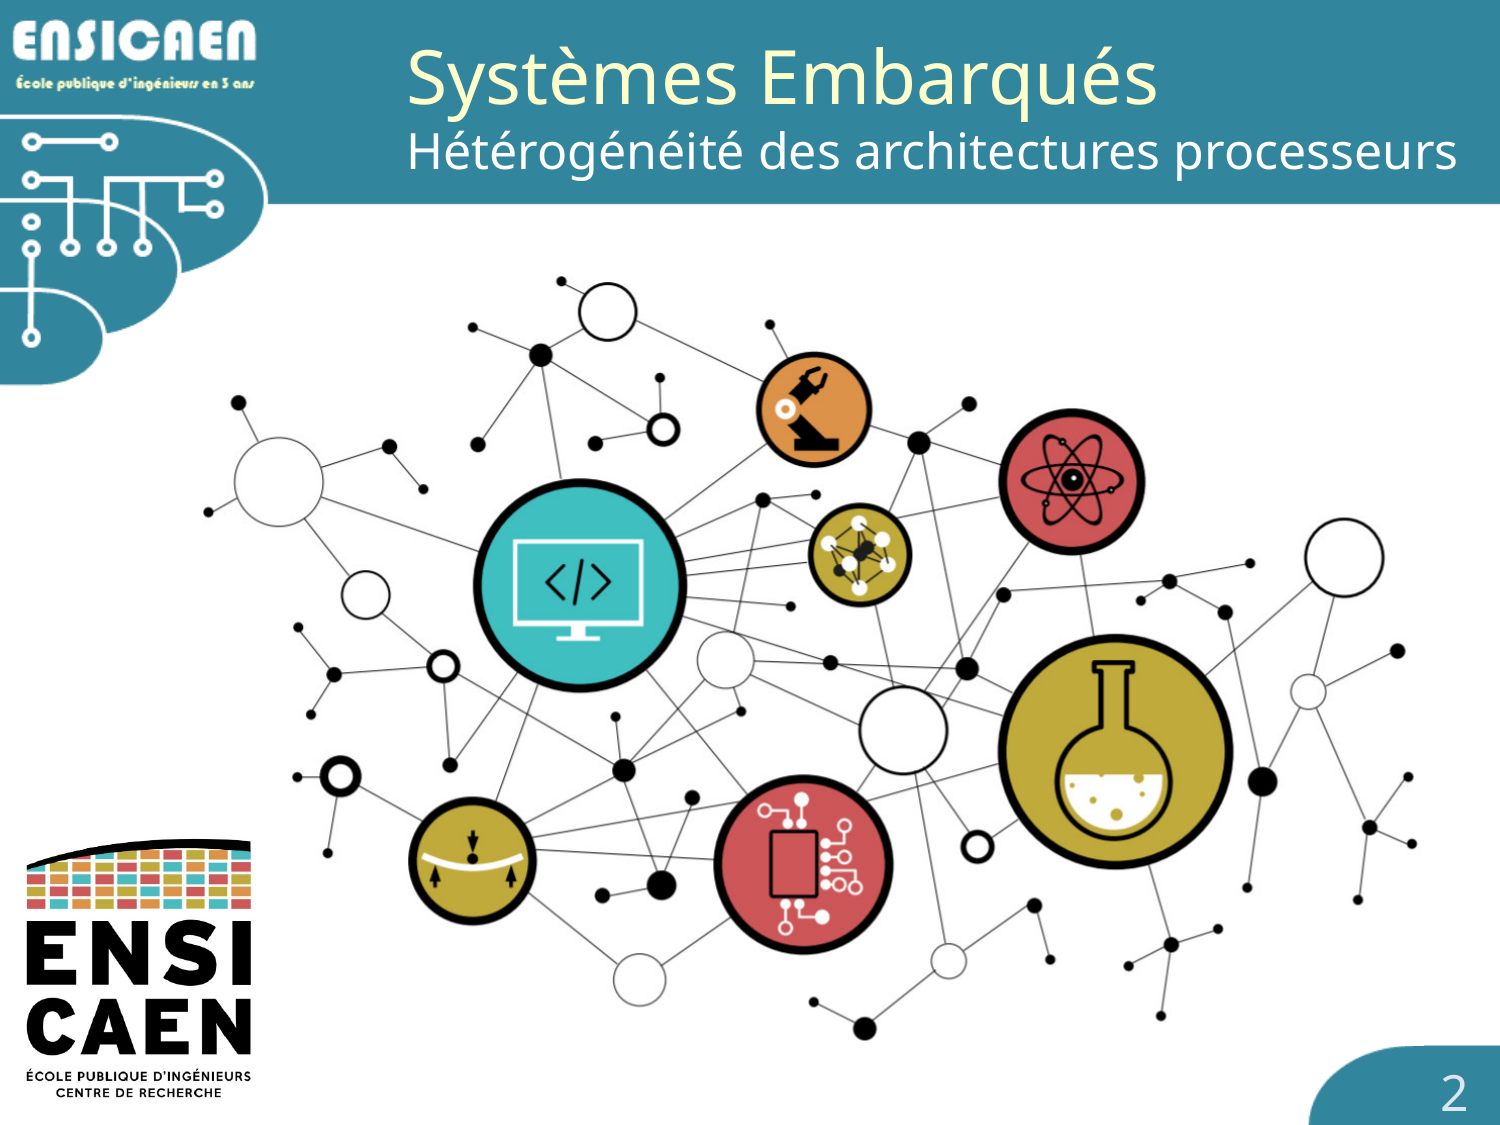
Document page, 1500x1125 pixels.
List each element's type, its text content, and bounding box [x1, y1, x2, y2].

slide_number 2 [1396, 1065, 1498, 1125]
picture [0, 0, 1500, 1125]
title Systèmes Embarqués Hétérogénéité des architectures processeurs [391, 0, 1500, 209]
